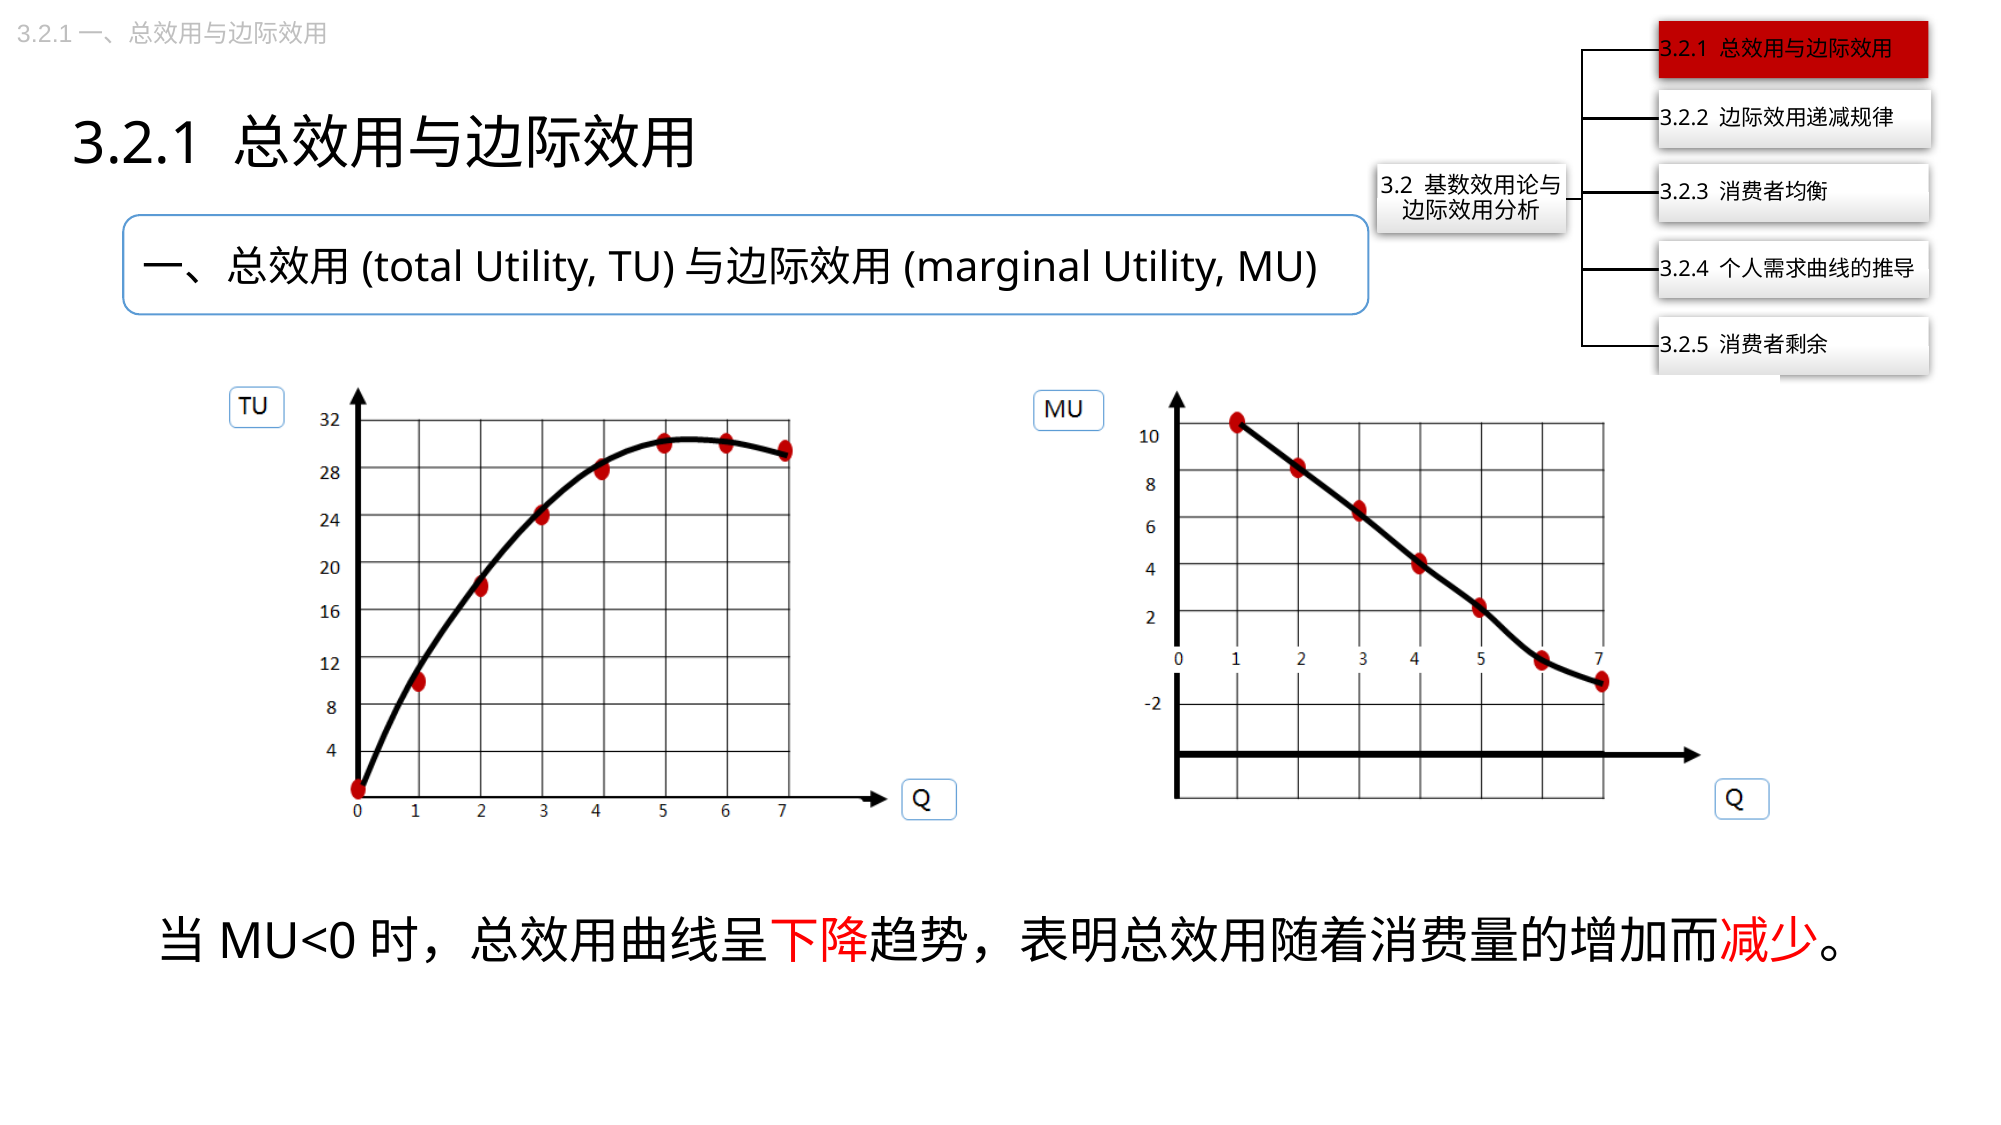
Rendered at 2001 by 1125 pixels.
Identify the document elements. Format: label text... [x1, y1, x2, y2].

picture [206, 375, 986, 825]
text_box 3.2.1 总效用与边际效用 [54, 95, 1298, 184]
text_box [1298, 15, 2000, 376]
picture [1022, 375, 1780, 830]
text_box 一、总效用(total Utility, TU)与边际效用(marginal Utility, MU) [122, 214, 1298, 316]
text_box 当MU<0时，总效用曲线呈下降趋势，表明总效用随着消费量的增加而减少。 [141, 871, 1938, 977]
text_box 3.2.1一、总效用与边际效用 [2, 10, 344, 55]
